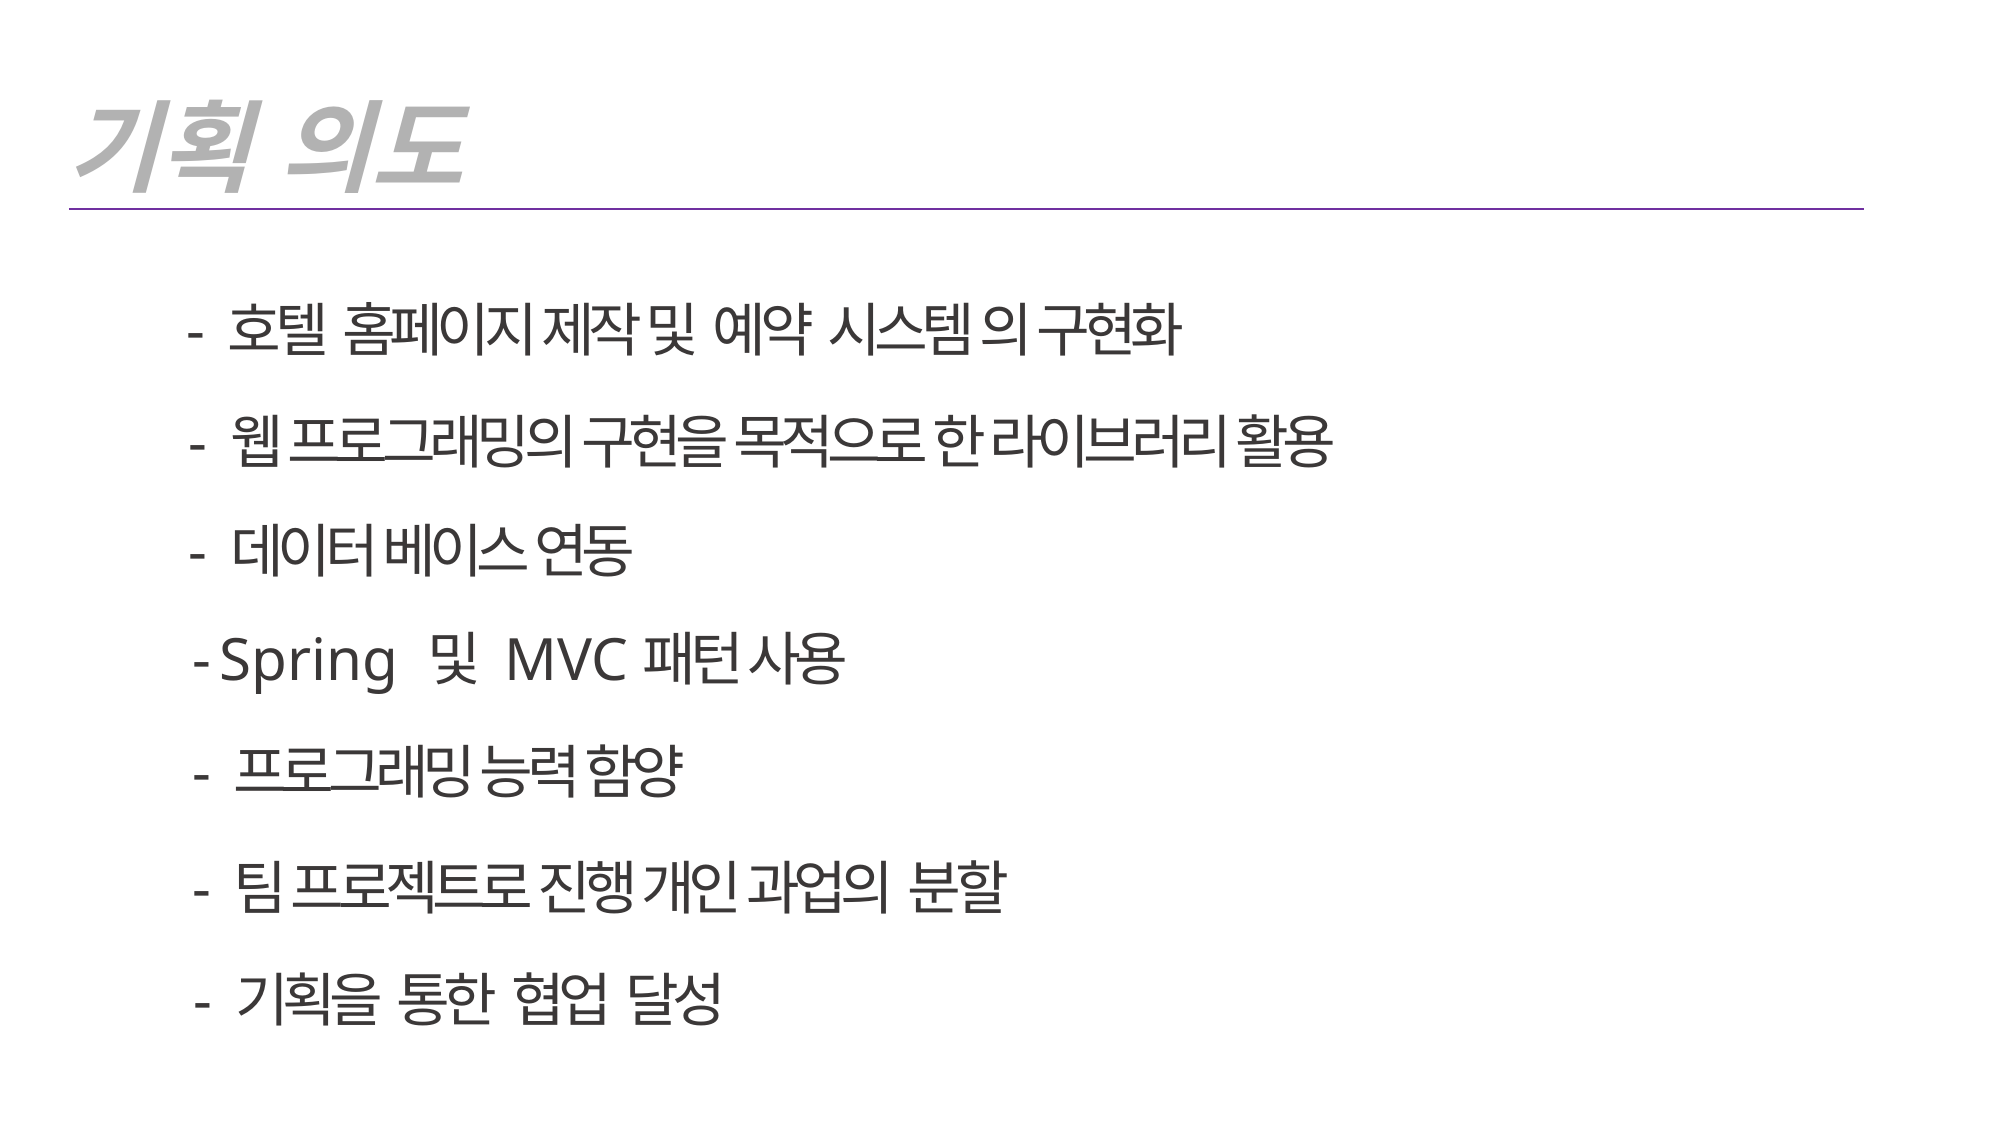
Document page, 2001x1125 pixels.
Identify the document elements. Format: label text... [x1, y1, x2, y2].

text_box - Spring 및 MVC패턴 사용 [177, 614, 1116, 700]
text_box - 웹 프로그래밍의 구현을 목적으로 한 라이브러리 활용 [174, 397, 1600, 483]
text_box - 팀 프로젝트로 진행 개인 과업의 분할 [177, 844, 1259, 929]
text_box - 기획을 통한 협업 달성 [178, 955, 1260, 1041]
text_box - 프로그래밍 능력 함양 [177, 727, 1116, 813]
text_box - 데이터 베이스 연동 [174, 506, 1113, 592]
text_box - 호텔 홈페이지 제작 및 예약 시스템 의 구현화 [171, 285, 1538, 370]
text_box 기획 의도 [53, 77, 779, 213]
